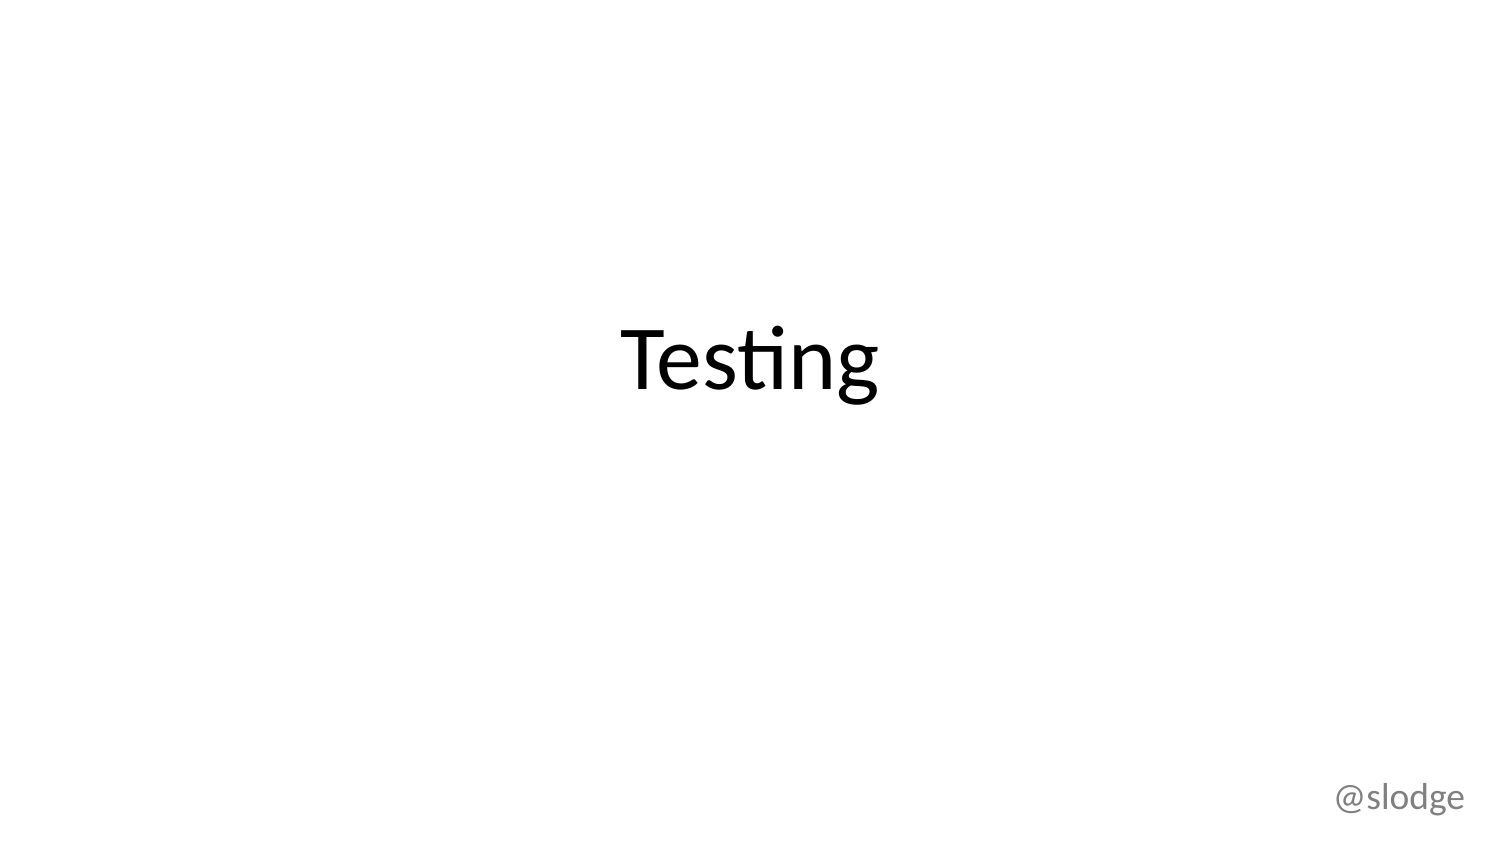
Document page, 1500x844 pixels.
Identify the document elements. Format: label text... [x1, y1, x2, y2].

title Testing [112, 262, 1388, 443]
